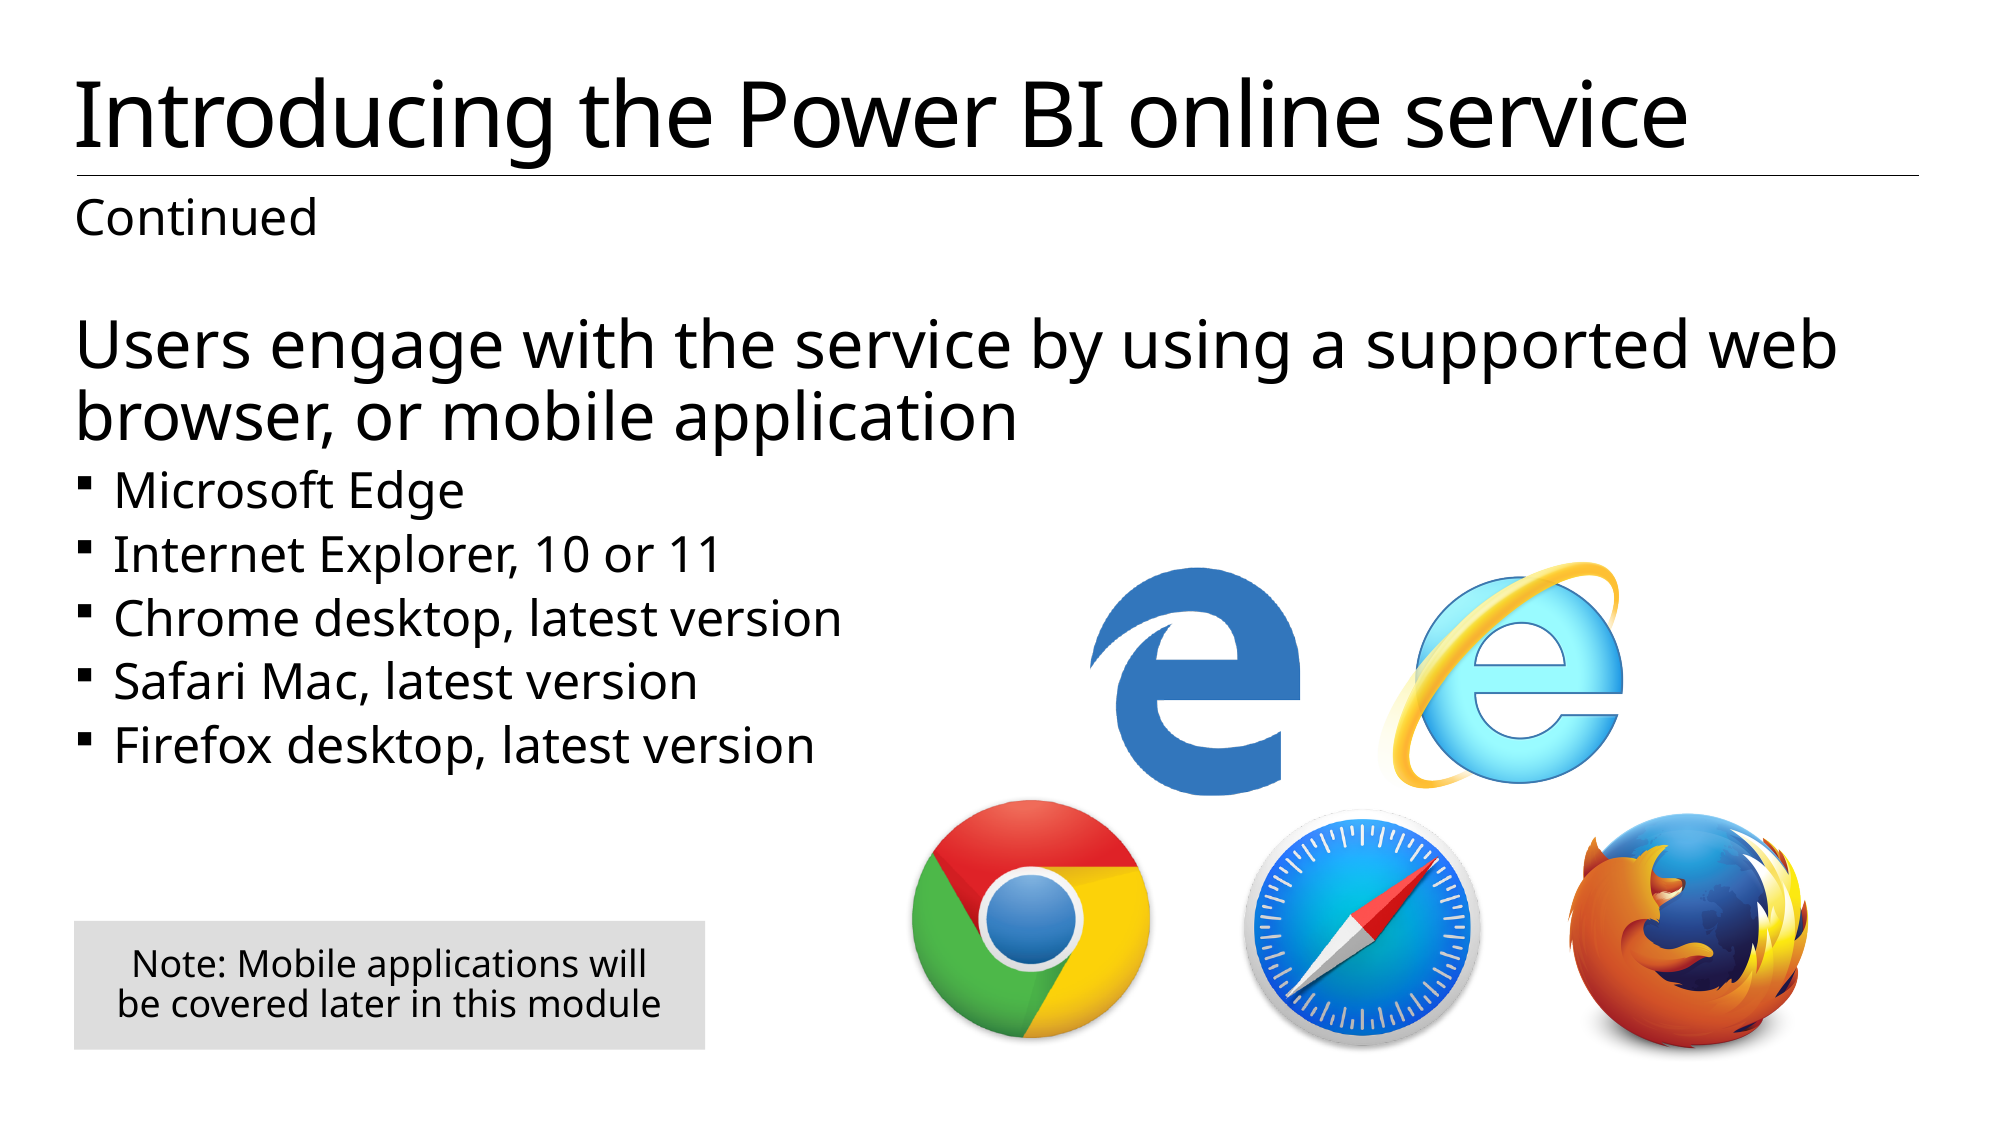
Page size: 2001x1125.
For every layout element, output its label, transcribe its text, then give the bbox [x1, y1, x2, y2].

title Introducing the Power BI online service [44, 59, 1957, 178]
list Continued [44, 191, 1957, 247]
text_box Note: Mobile applications will be covered later in this module [74, 920, 706, 1050]
list Users engage with the service by using a supported web browser, or mobile application Microsoft Edge Internet Explorer, 10 or 11 Chrome desktop, latest version Safari Mac, latest version Firefox desktop, latest version [44, 287, 1957, 1125]
picture [890, 537, 1835, 1074]
